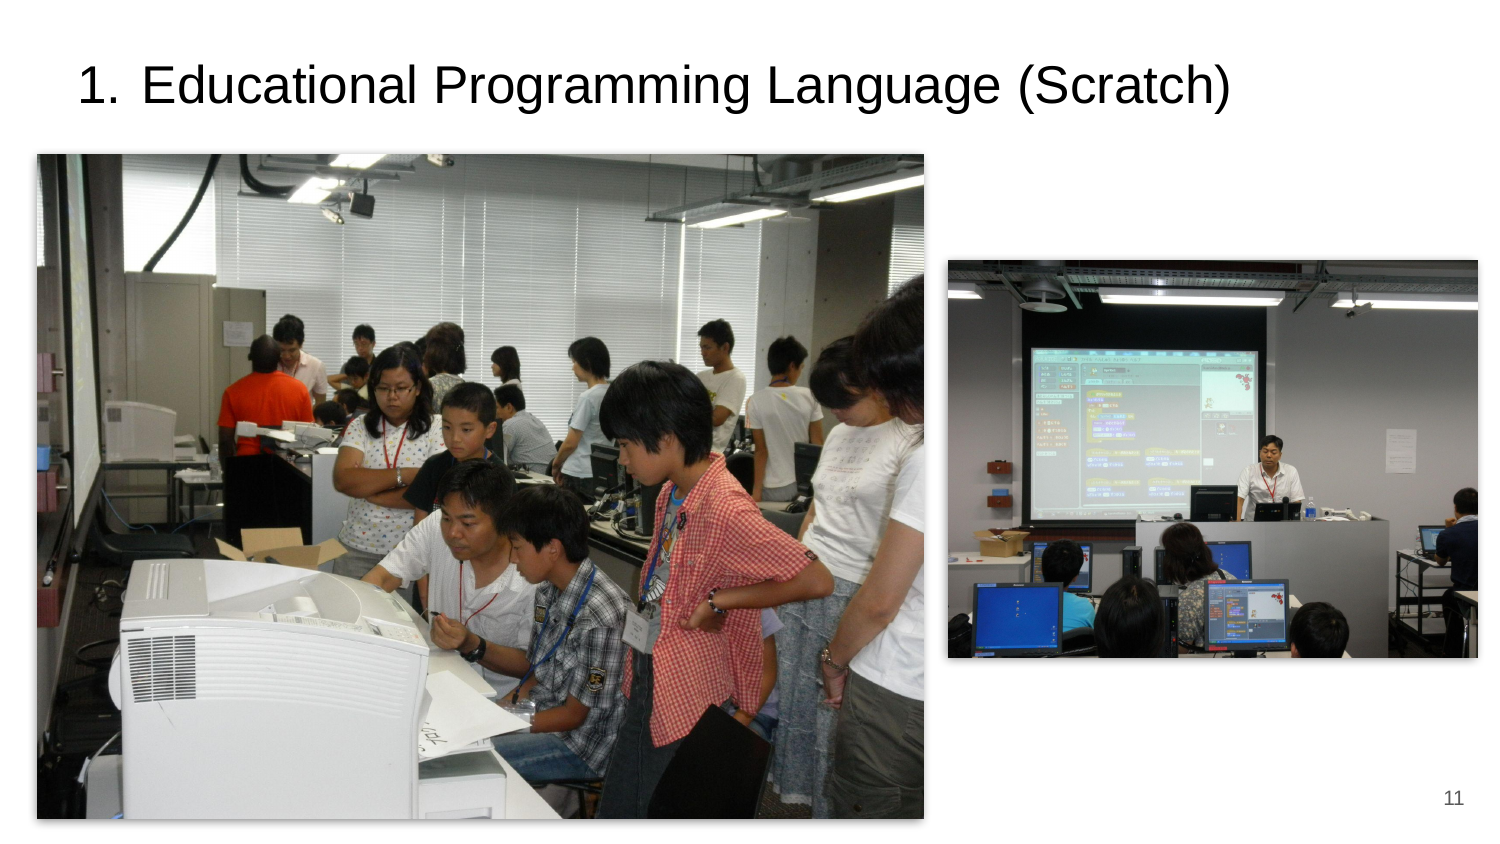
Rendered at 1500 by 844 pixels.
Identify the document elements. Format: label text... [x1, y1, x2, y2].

slide_number ‹#› [1389, 764, 1480, 830]
picture [37, 154, 924, 819]
title Educational Programming Language (Scratch) [51, 35, 1449, 130]
picture [947, 260, 1478, 658]
